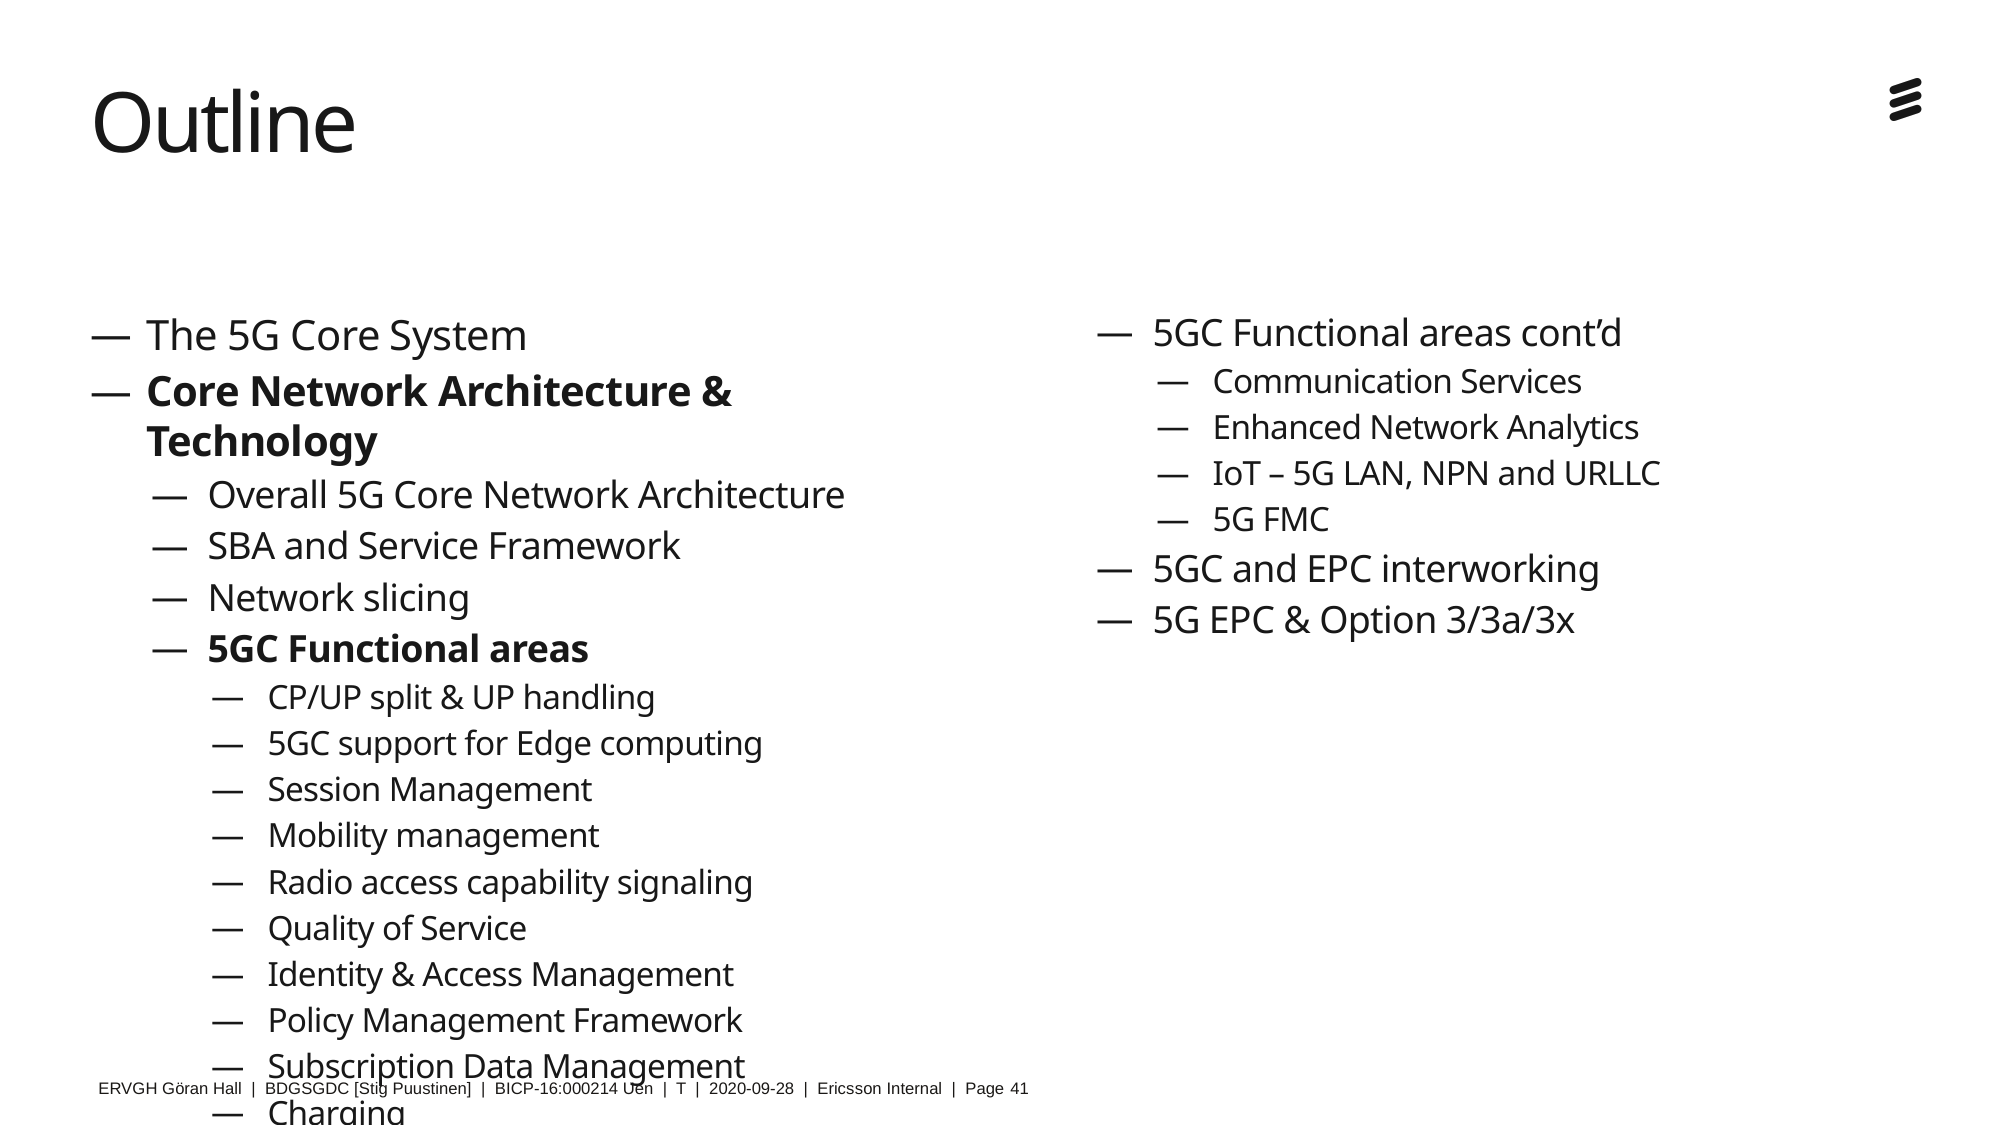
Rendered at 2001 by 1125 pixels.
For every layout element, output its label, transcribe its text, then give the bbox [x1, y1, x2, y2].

list The 5G Core System Core Network Architecture & Technology Overall 5G Core Network Architecture SBA and Service Framework Network slicing 5GC Functional areas CP/UP split & UP handling 5GC support for Edge computing Session Management Mobility management Radio access capability signaling Quality of Service Identity & Access Management Policy Management Framework Subscription Data Management Charging [78, 302, 977, 1048]
picture [1884, 78, 1927, 121]
title Outline [78, 77, 1450, 256]
list 5GC Functional areas cont’d Communication Services Enhanced Network Analytics IoT – 5G LAN, NPN and URLLC 5G FMC 5GC and EPC interworking 5G EPC & Option 3/3a/3x [1023, 302, 1922, 1024]
